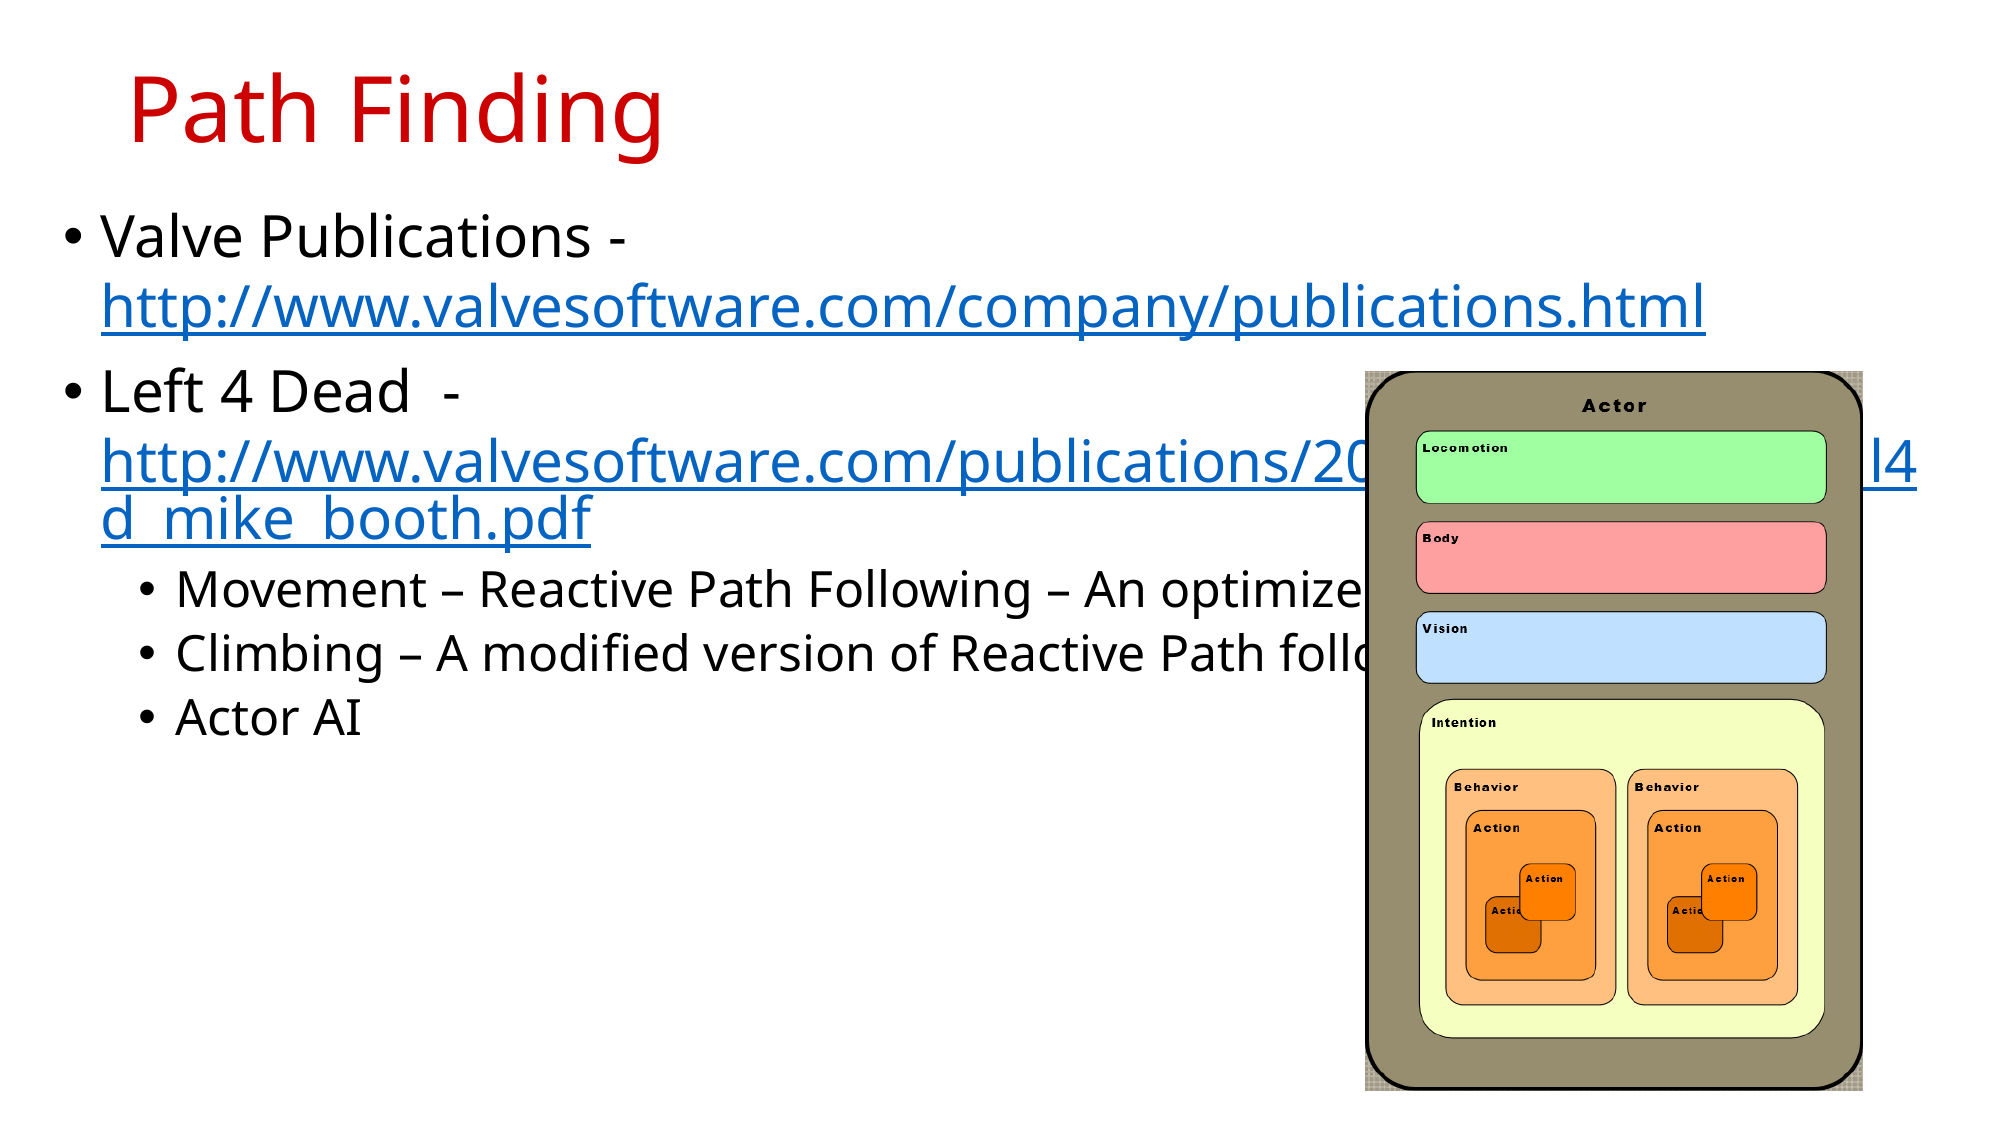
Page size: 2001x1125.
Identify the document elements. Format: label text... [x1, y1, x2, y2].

picture [1364, 371, 1863, 1091]
title Path Finding [111, 4, 1522, 199]
list Valve Publications - http://www.valvesoftware.com/company/publications.html Left 4 Dead - http://www.valvesoftware.com/publications/2009/ai_systems_of_l4d_mike_booth.pdf Movement – Reactive Path Following – An optimized version of A* Climbing – A modified version of Reactive Path following Actor AI [48, 199, 1945, 837]
